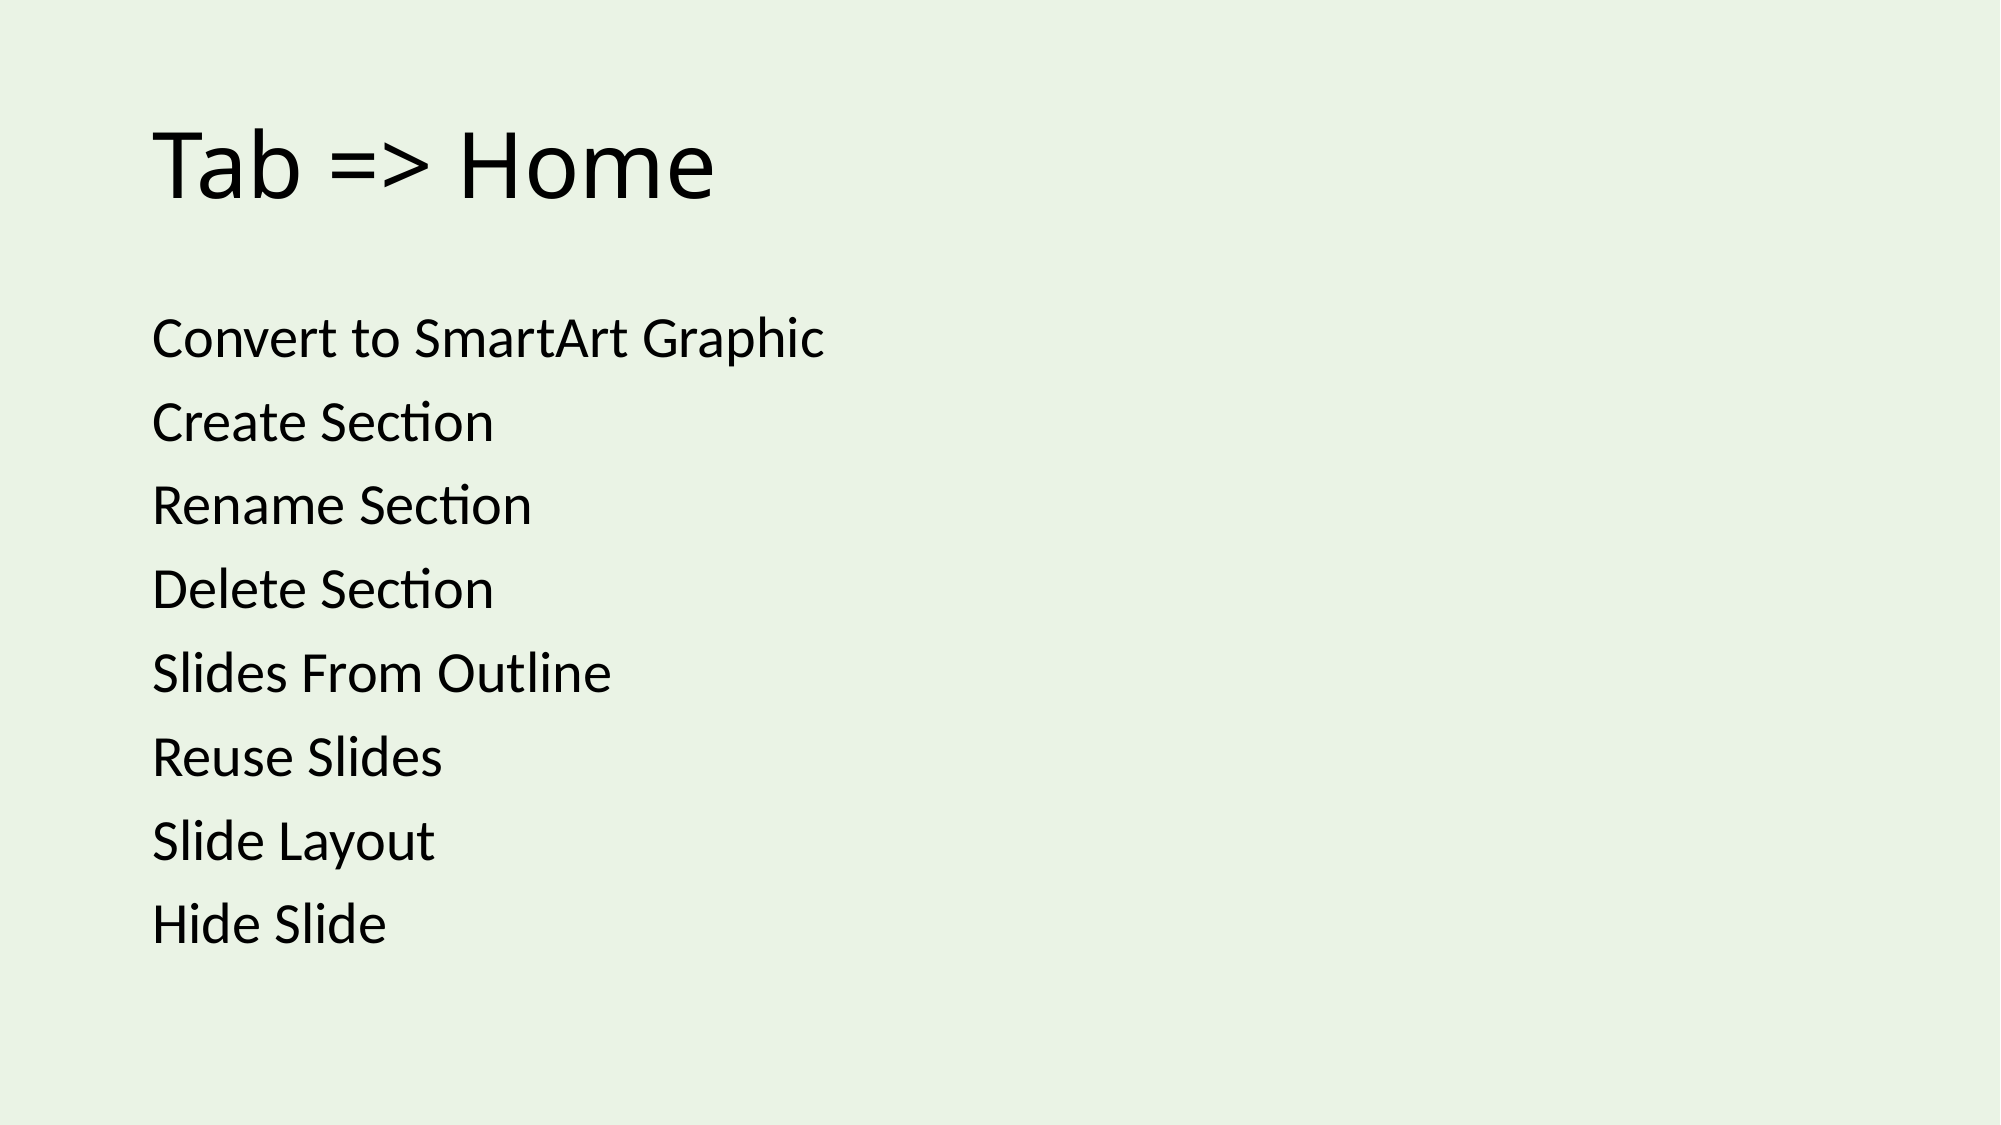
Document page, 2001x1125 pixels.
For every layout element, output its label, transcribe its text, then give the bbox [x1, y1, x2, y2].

title Tab => Home [137, 59, 1863, 278]
list Convert to SmartArt Graphic Create Section Rename Section Delete Section Slides From Outline Reuse Slides Slide Layout Hide Slide [137, 299, 1863, 1014]
